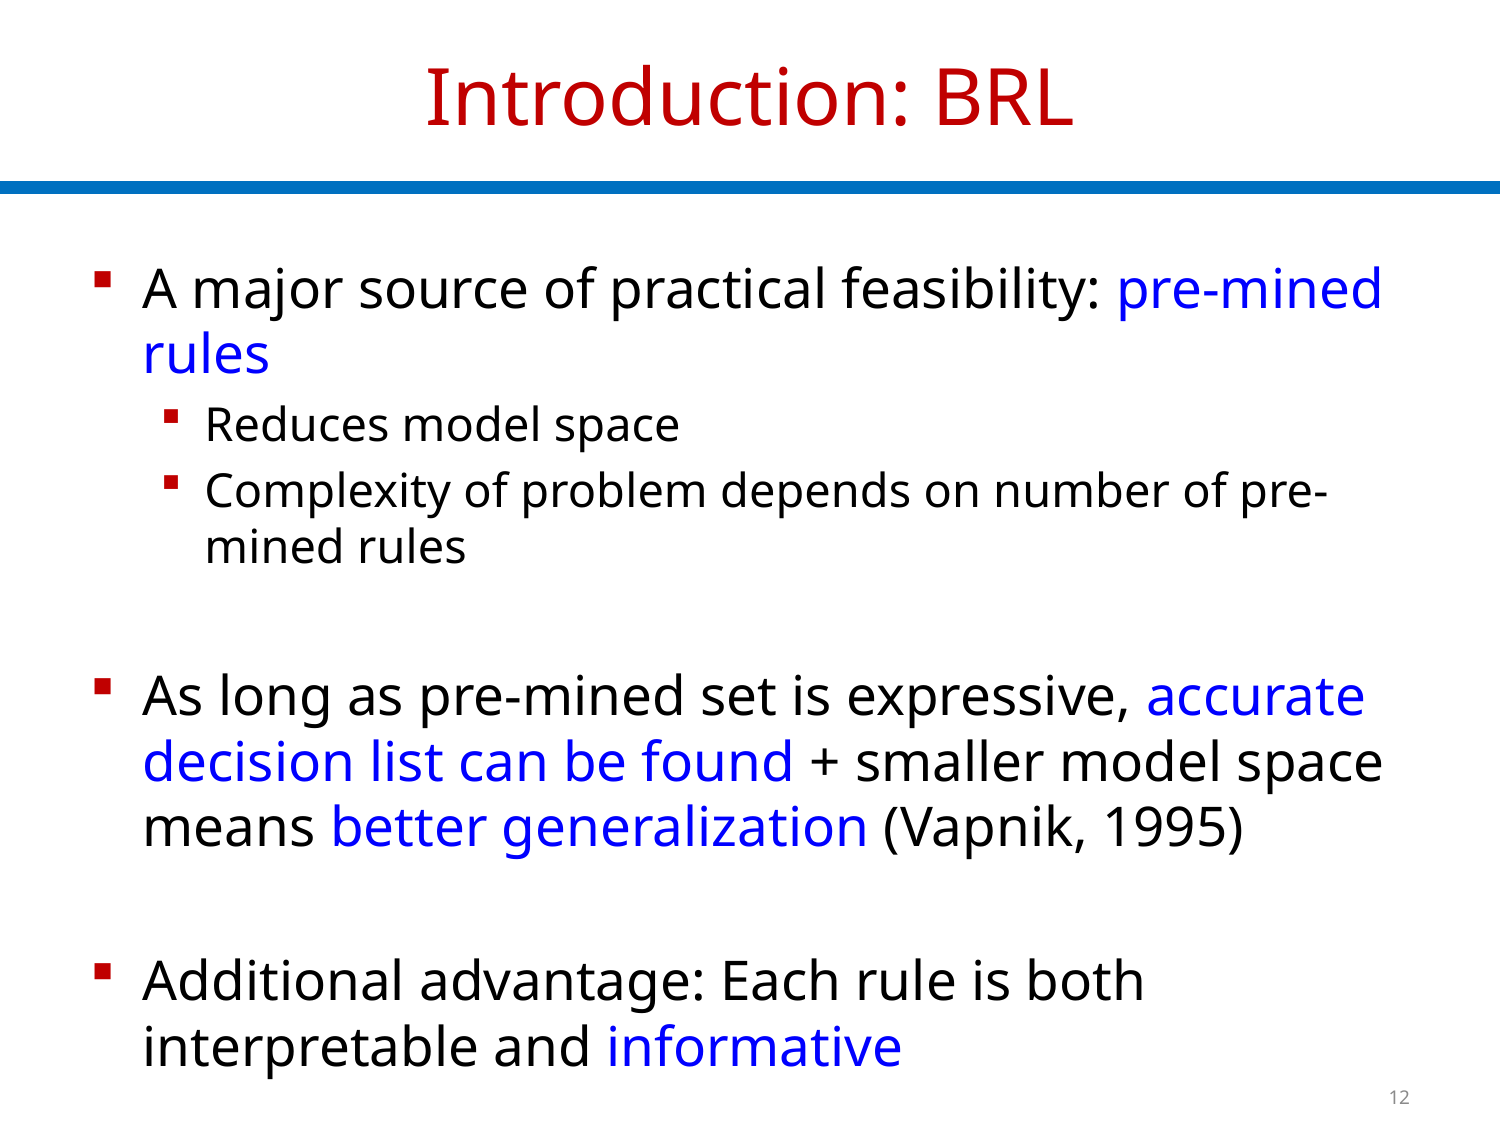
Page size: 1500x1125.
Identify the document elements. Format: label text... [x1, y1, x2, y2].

title Introduction: BRL [0, 0, 1500, 188]
slide_number 12 [1074, 1085, 1425, 1112]
list A major source of practical feasibility: pre-mined rules Reduces model space Complexity of problem depends on number of pre-mined rules As long as pre-mined set is expressive, accurate decision list can be found + smaller model space means better generalization (Vapnik, 1995) Additional advantage: Each rule is both interpretable and informative [75, 245, 1425, 1096]
